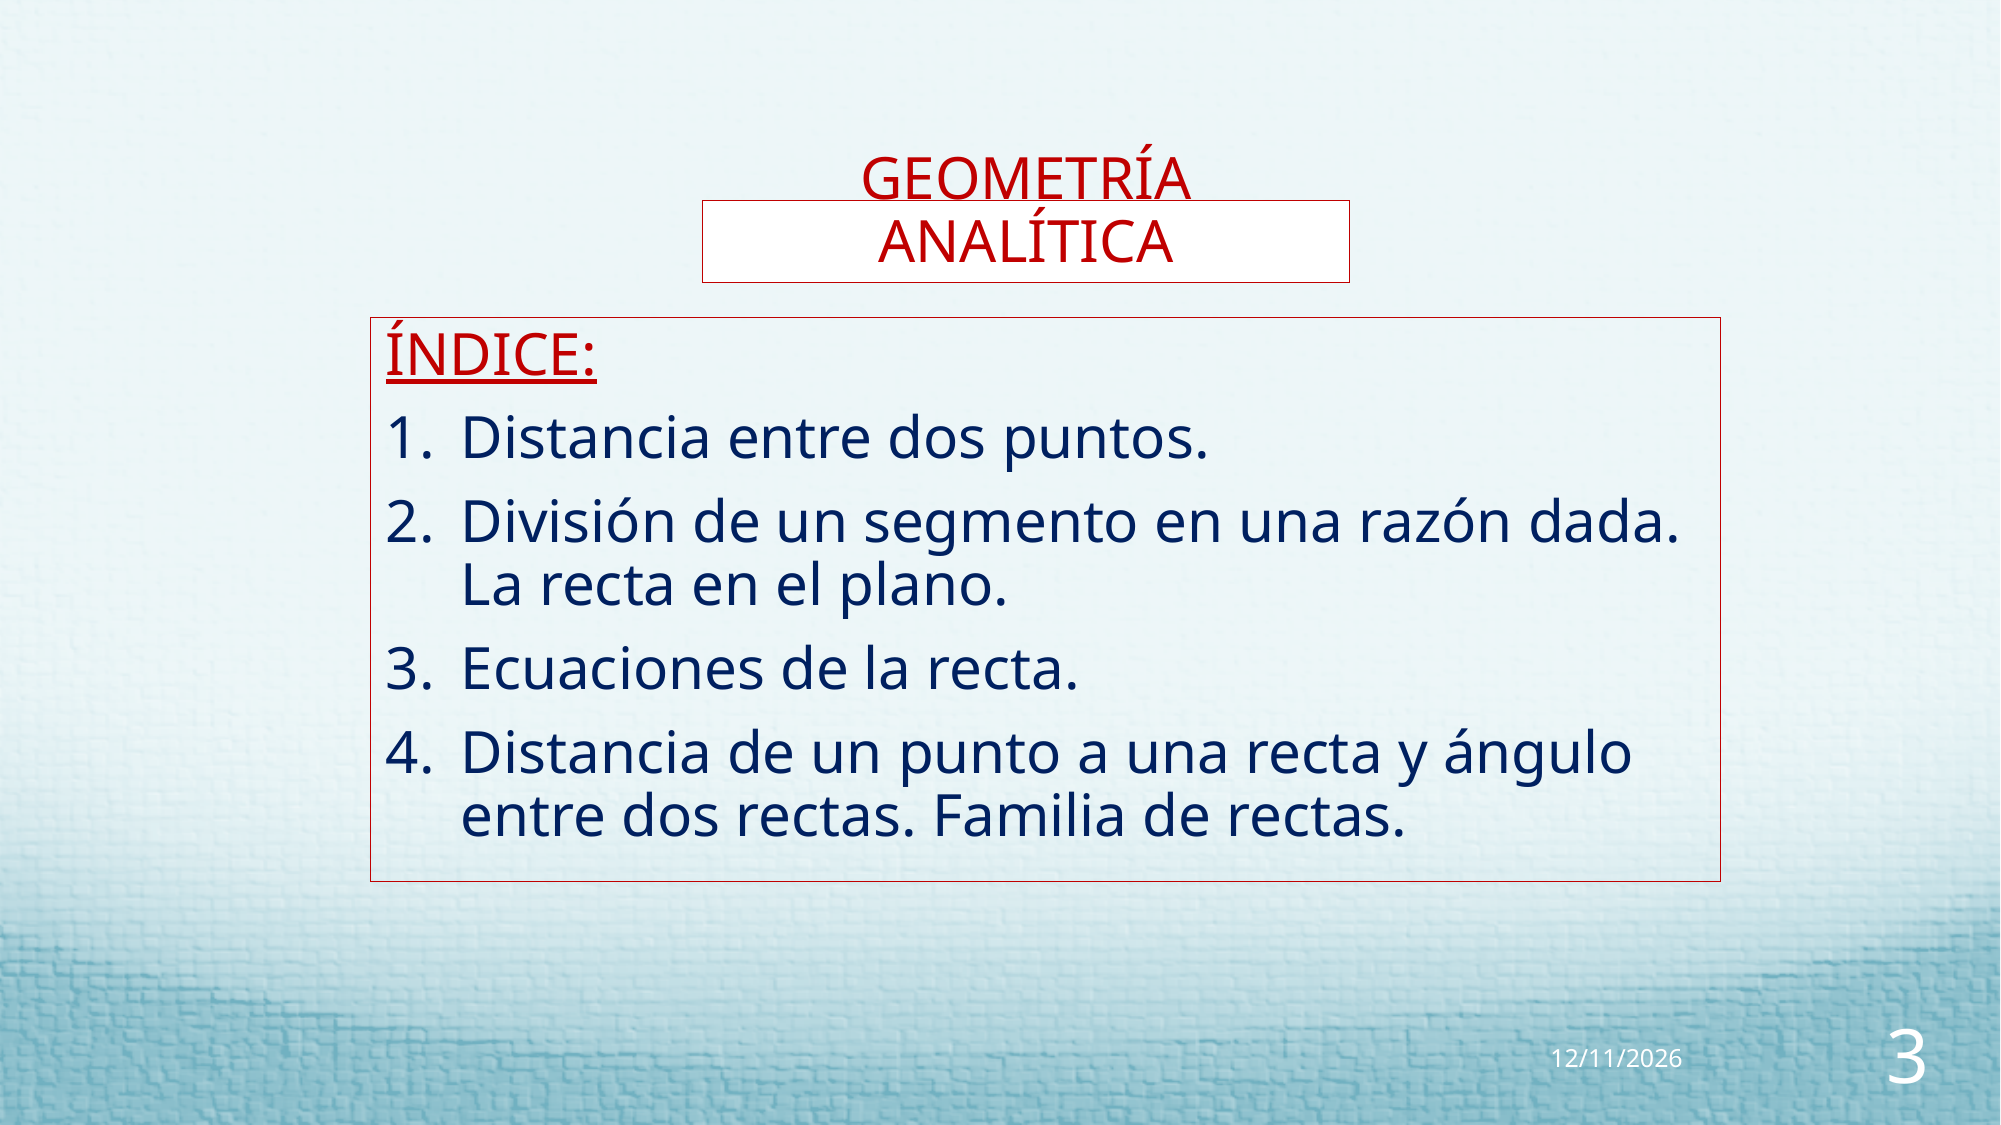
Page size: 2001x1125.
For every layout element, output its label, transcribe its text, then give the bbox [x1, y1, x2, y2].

slide_number 3 [1727, 1029, 1945, 1090]
text_box ÍNDICE: Distancia entre dos puntos. División de un segmento en una razón dada. La recta en el plano. Ecuaciones de la recta. Distancia de un punto a una recta y ángulo entre dos rectas. Familia de rectas. [370, 317, 1721, 882]
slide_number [1231, 1029, 1698, 1090]
text_box GEOMETRÍA ANALÍTICA [702, 200, 1350, 283]
